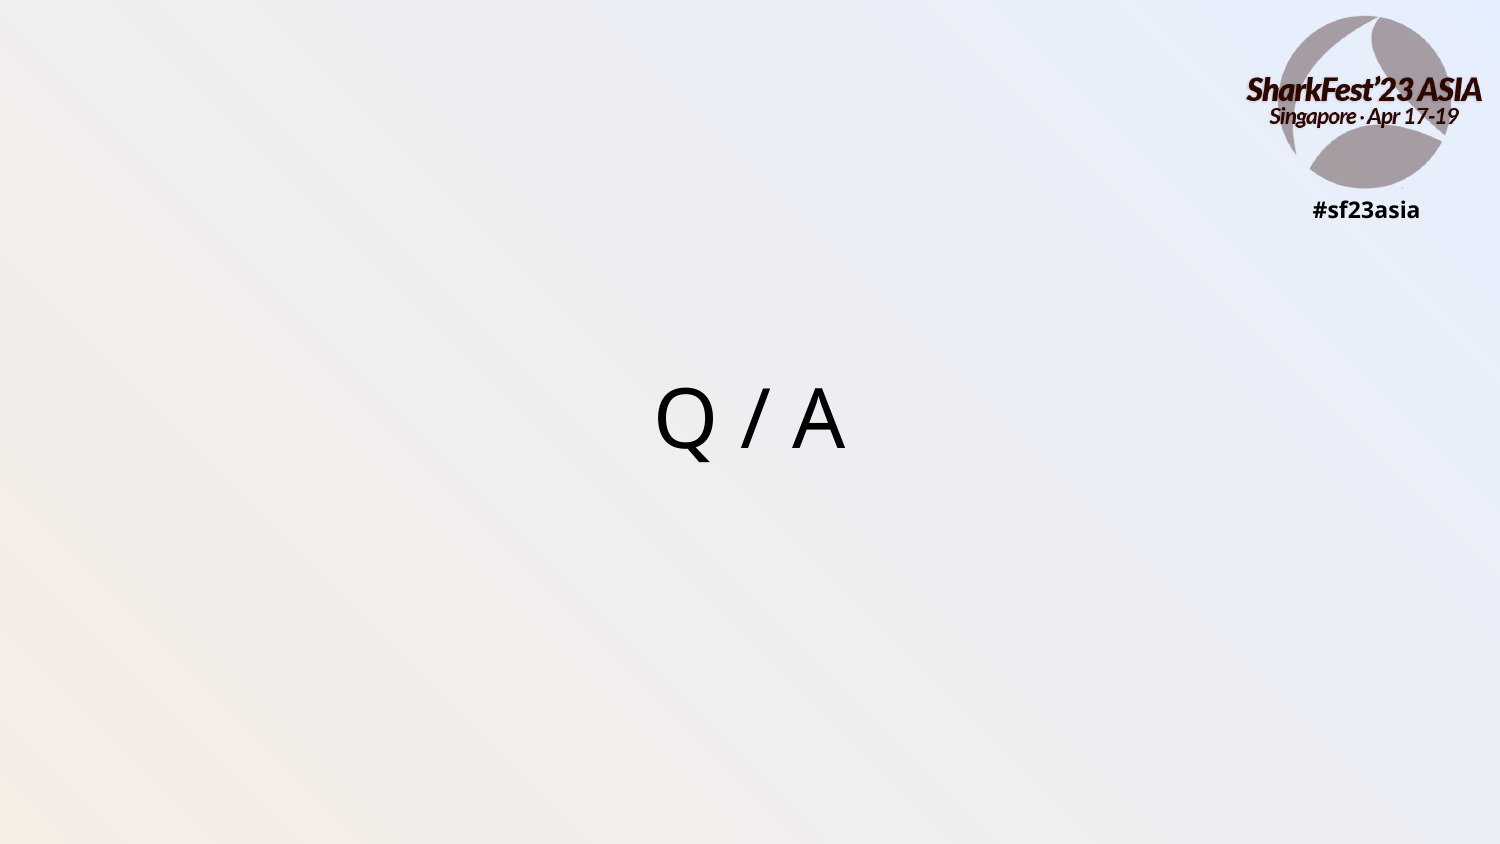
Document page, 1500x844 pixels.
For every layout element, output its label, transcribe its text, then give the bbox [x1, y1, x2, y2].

title Q / A [188, 341, 1312, 503]
picture [1243, 15, 1484, 189]
